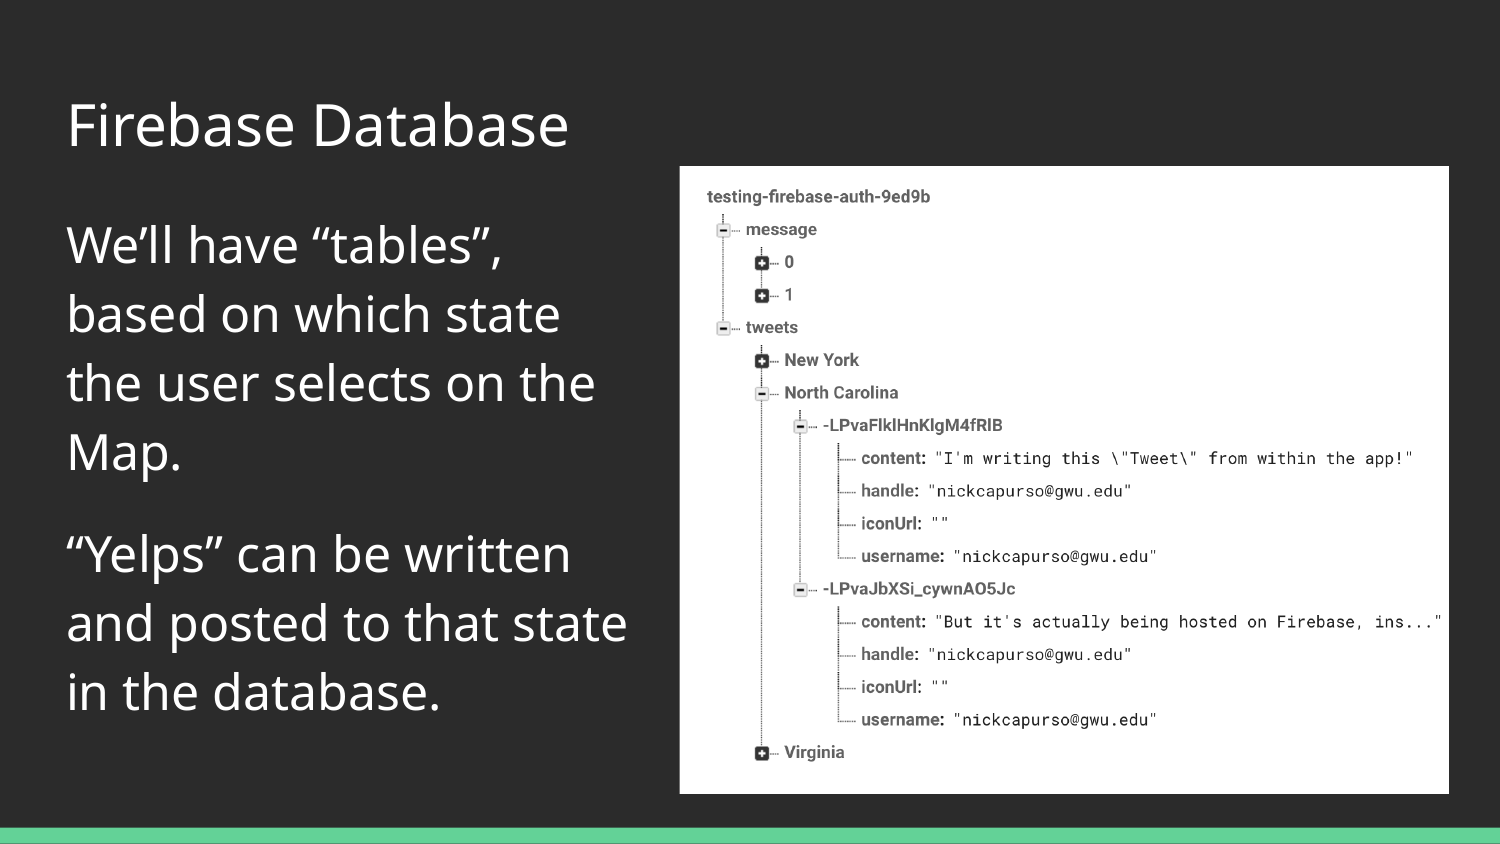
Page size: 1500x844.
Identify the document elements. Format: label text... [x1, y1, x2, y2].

picture [679, 166, 1450, 794]
title Firebase Database [51, 72, 1449, 167]
list We’ll have “tables”, based on which state the user selects on the Map. “Yelps” can be written and posted to that state in the database. [51, 189, 655, 750]
